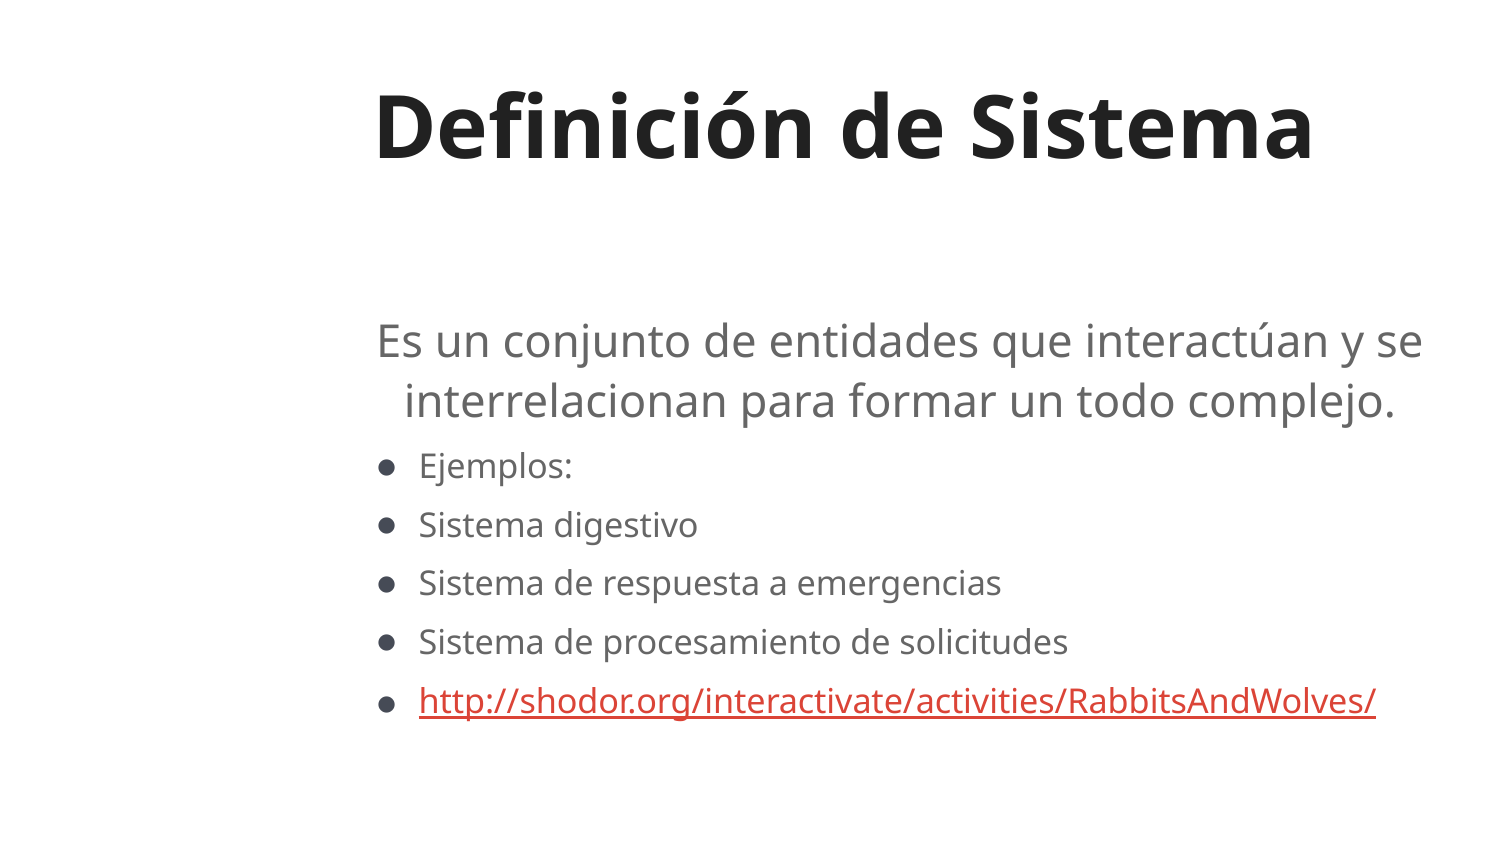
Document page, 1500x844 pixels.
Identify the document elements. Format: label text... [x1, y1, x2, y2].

list Es un conjunto de entidades que interactúan y se interrelacionan para formar un todo complejo. Ejemplos: Sistema digestivo Sistema de respuesta a emergencias Sistema de procesamiento de solicitudes http://shodor.org/interactivate/activities/RabbitsAndWolves/ [360, 300, 1440, 750]
title Definición de Sistema [360, 69, 1440, 262]
